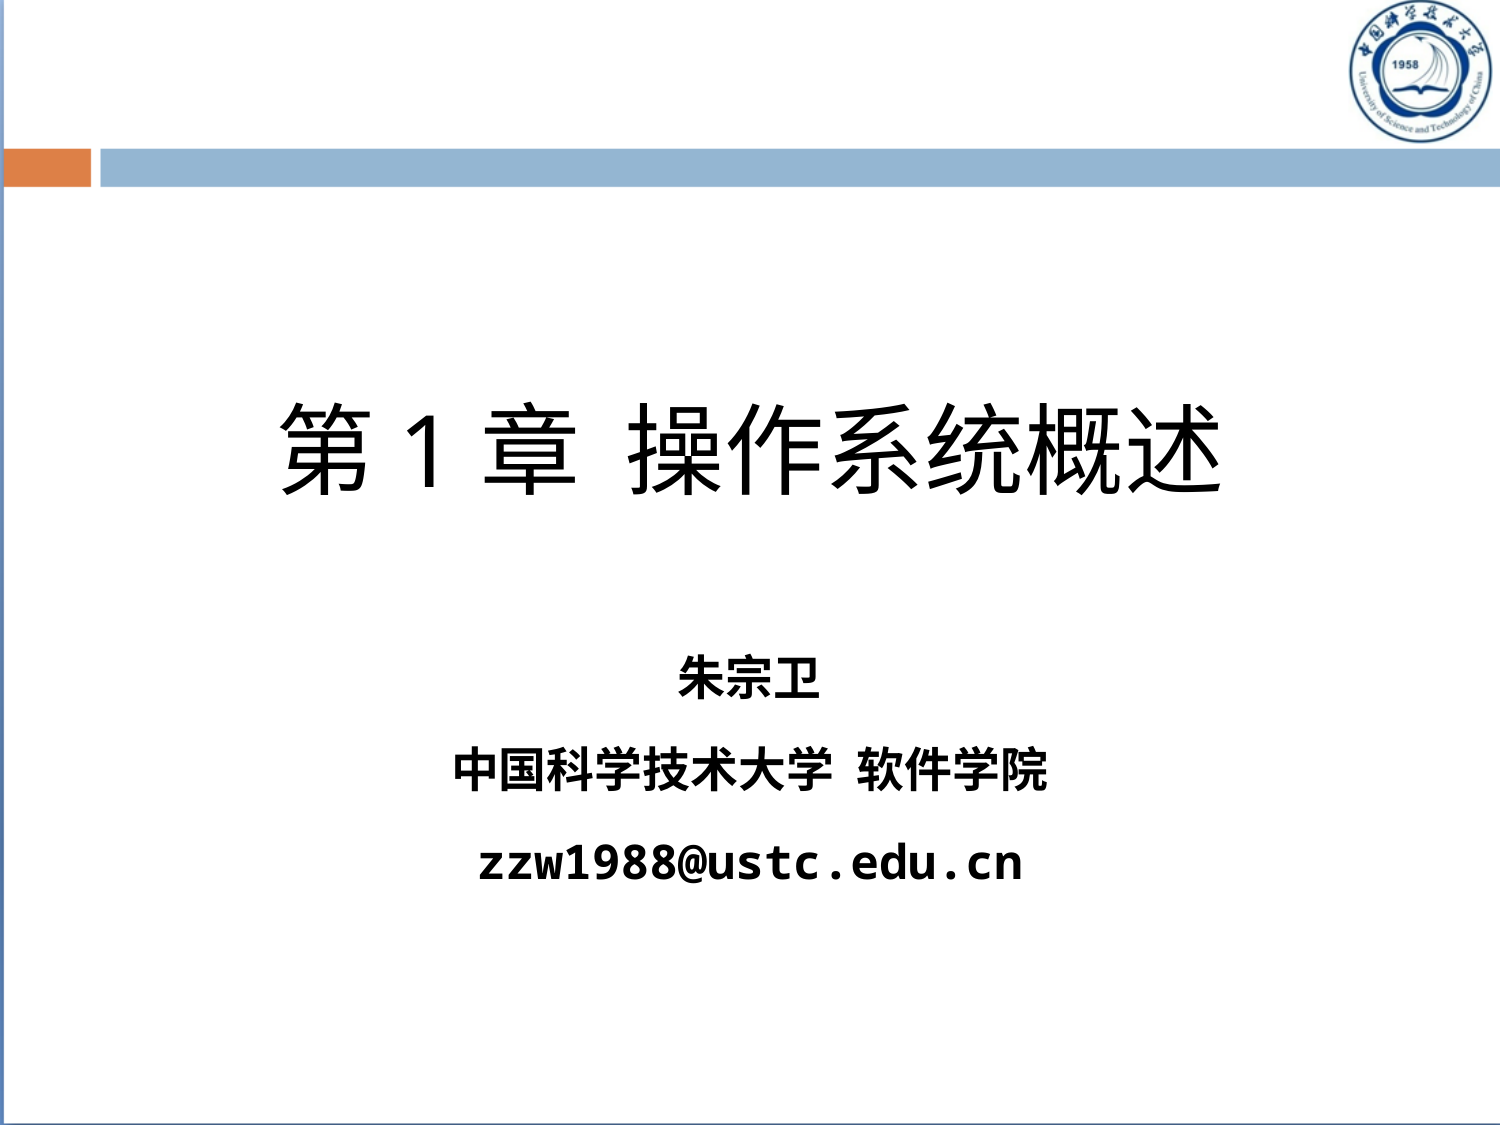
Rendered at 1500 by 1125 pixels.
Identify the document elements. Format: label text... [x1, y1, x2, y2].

title 第1章 操作系统概述 [112, 184, 1388, 517]
subtitle 朱宗卫 中国科学技术大学 软件学院 zzw1988@ustc.edu.cn [187, 625, 1313, 898]
picture [0, 0, 1500, 1125]
